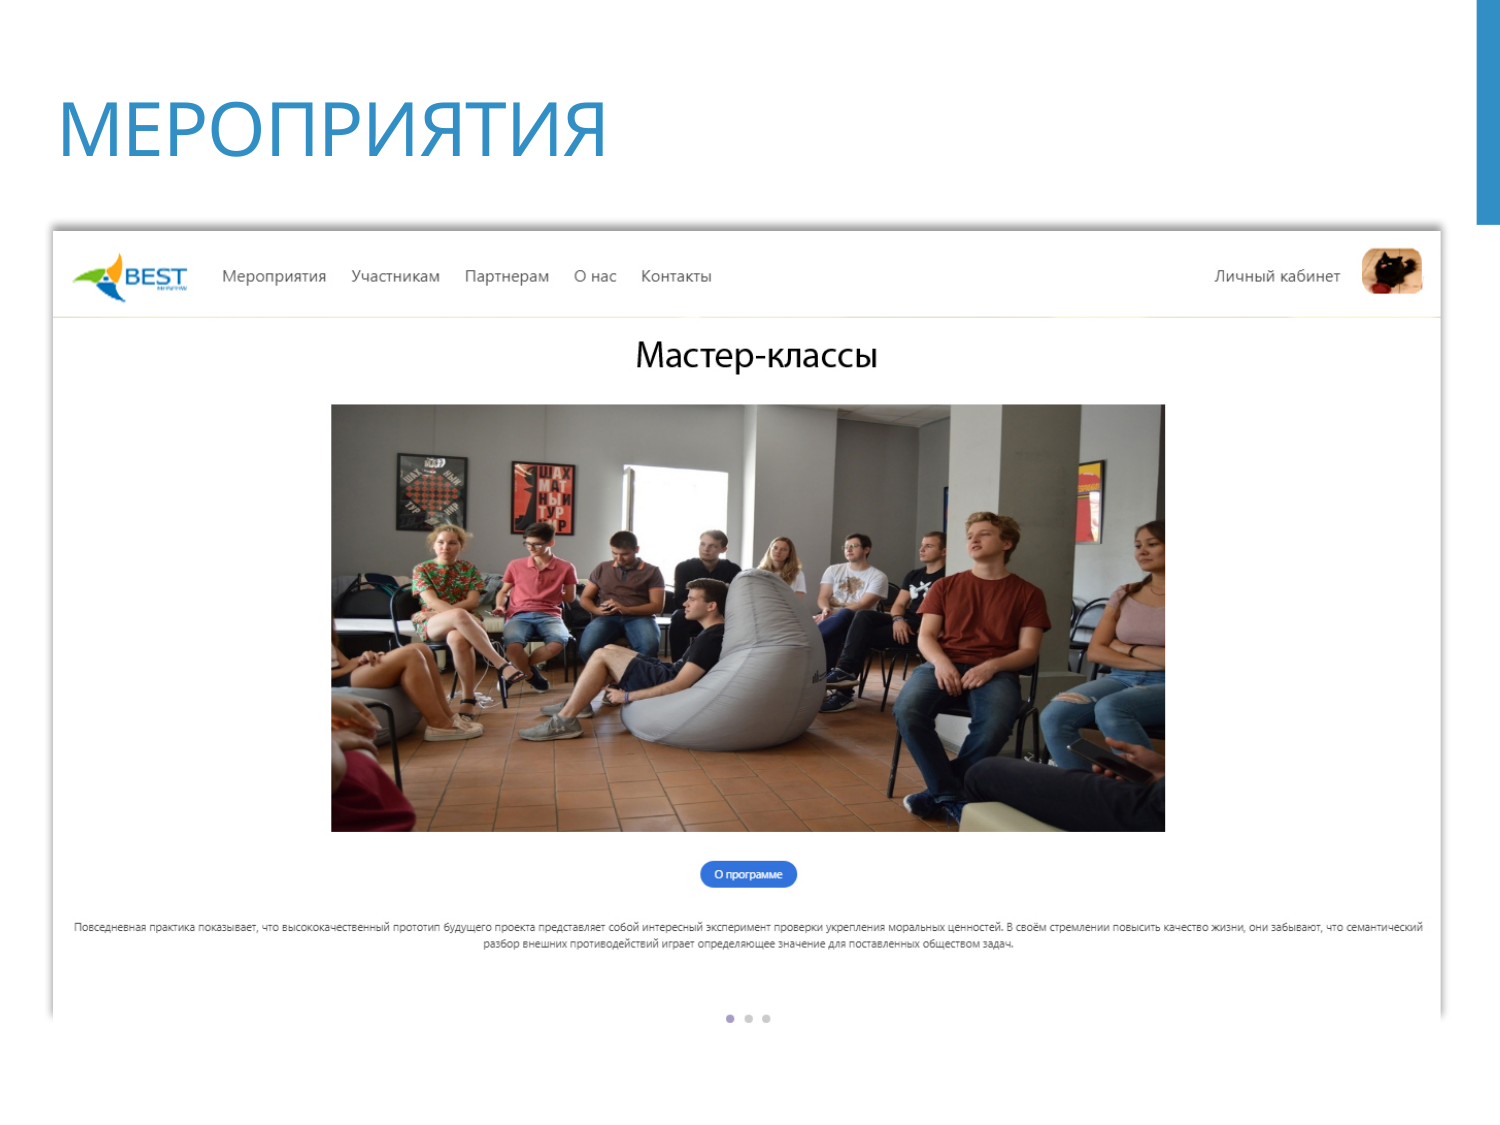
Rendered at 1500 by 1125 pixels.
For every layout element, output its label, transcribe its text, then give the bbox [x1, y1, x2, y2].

title мероприятия [41, 0, 1176, 179]
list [52, 231, 1442, 1024]
